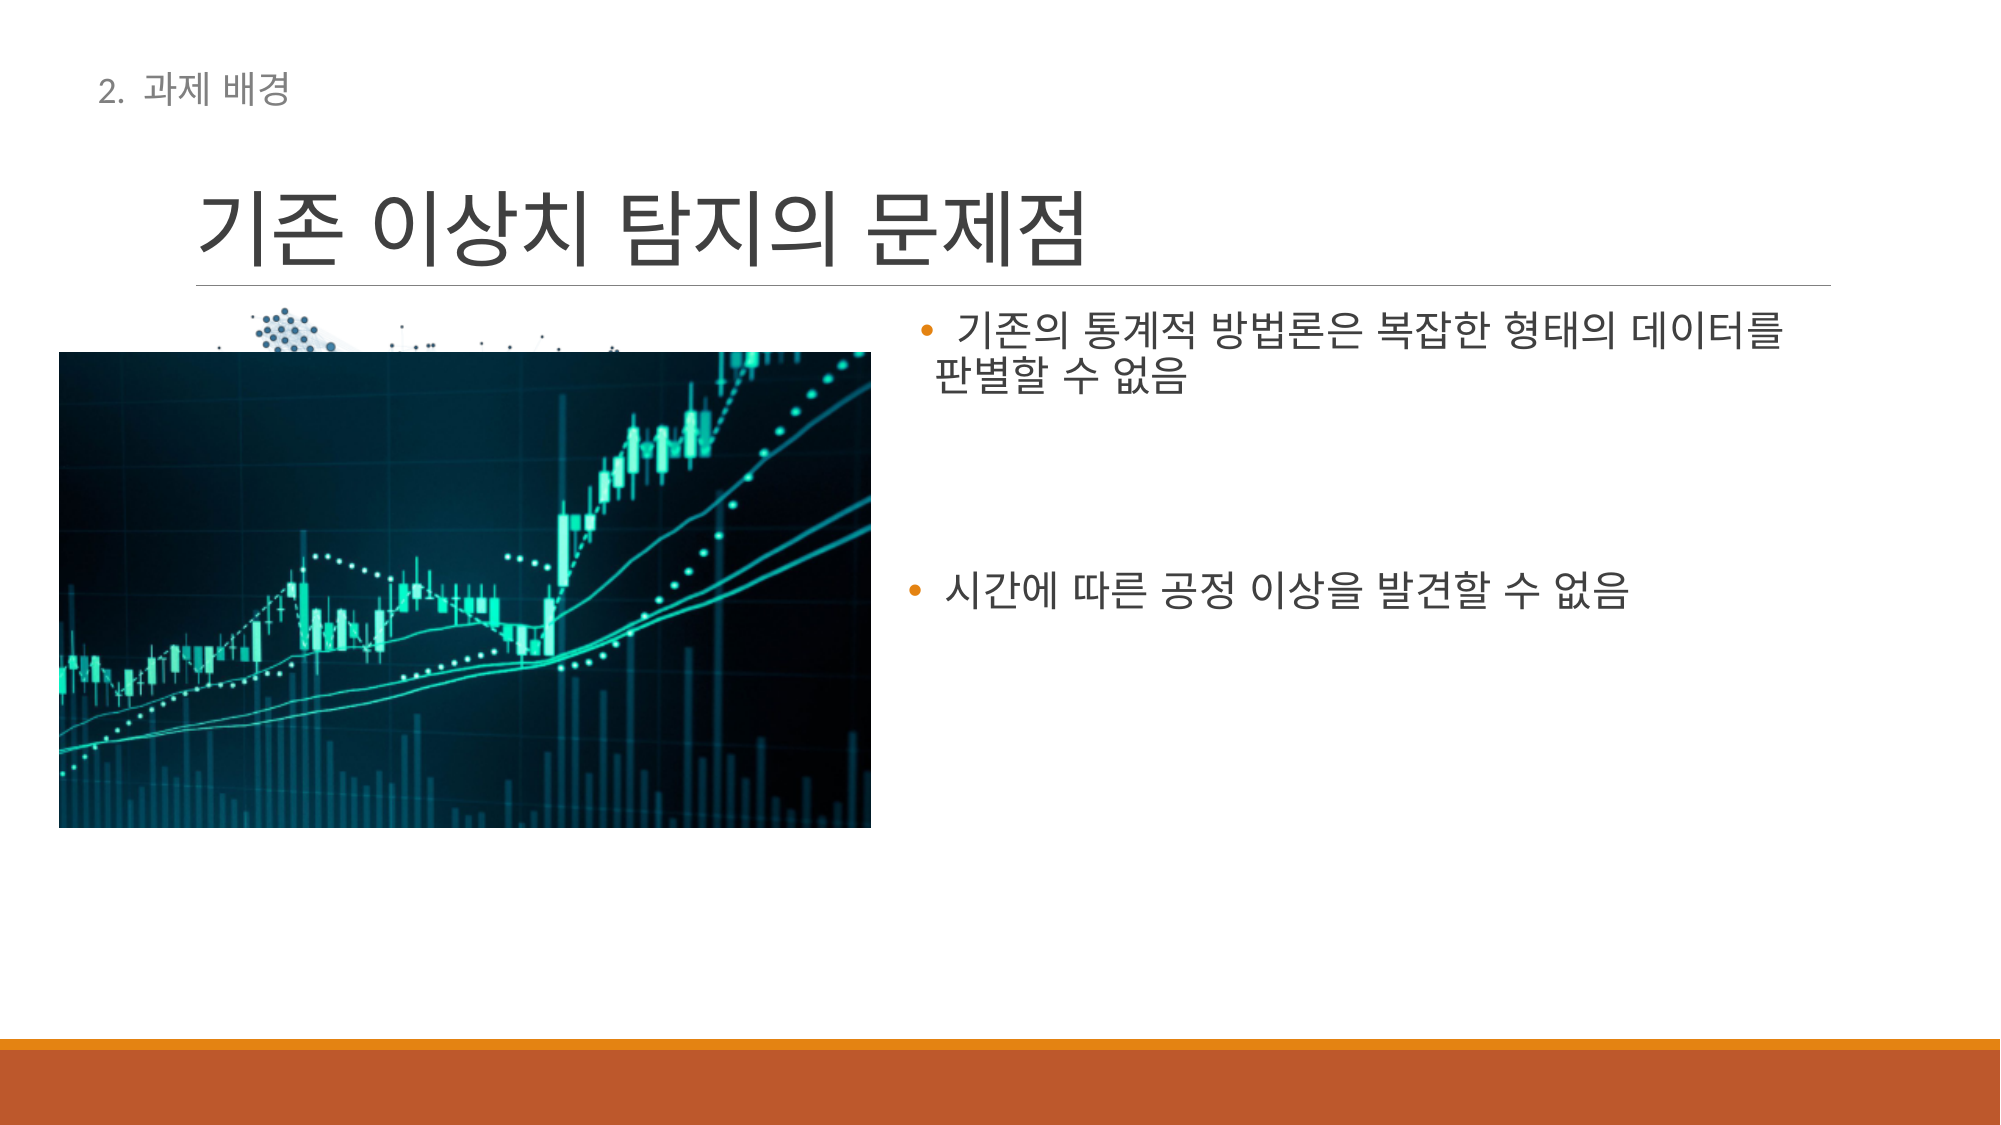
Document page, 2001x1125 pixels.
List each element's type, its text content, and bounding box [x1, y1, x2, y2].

picture [68, 754, 80, 770]
title 기존 이상치 탐지의 문제점 [180, 161, 1830, 285]
picture [58, 296, 871, 829]
picture [855, 352, 864, 357]
picture [133, 742, 143, 748]
list 기존의 통계적 방법론은 복잡한 형태의 데이터를 판별할 수 없음 [919, 302, 1830, 439]
text_box 시간에 따른 공정 이상을 발견할 수 없음 [907, 562, 1819, 699]
text_box 2. 과제 배경 [82, 58, 319, 119]
